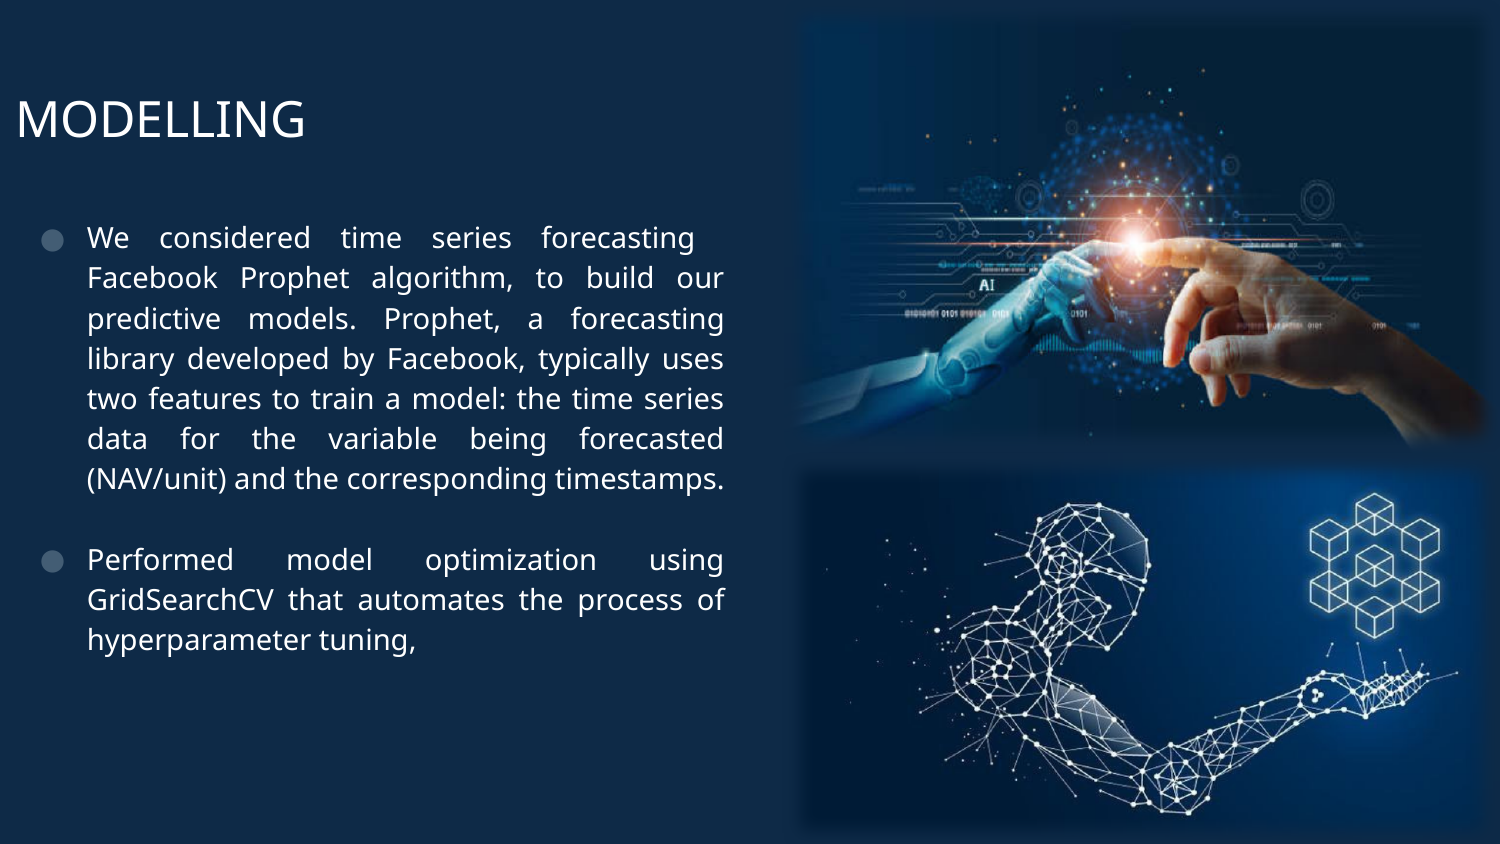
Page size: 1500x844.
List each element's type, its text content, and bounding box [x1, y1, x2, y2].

title MODELLING [0, 72, 778, 167]
picture [782, 0, 1500, 844]
list We considered time series forecasting Facebook Prophet algorithm, to build our predictive models. Prophet, a forecasting library developed by Facebook, typically uses two features to train a model: the time series data for the variable being forecasted (NAV/unit) and the corresponding timestamps. Performed model optimization using GridSearchCV that automates the process of hyperparameter tuning, [0, 199, 740, 792]
